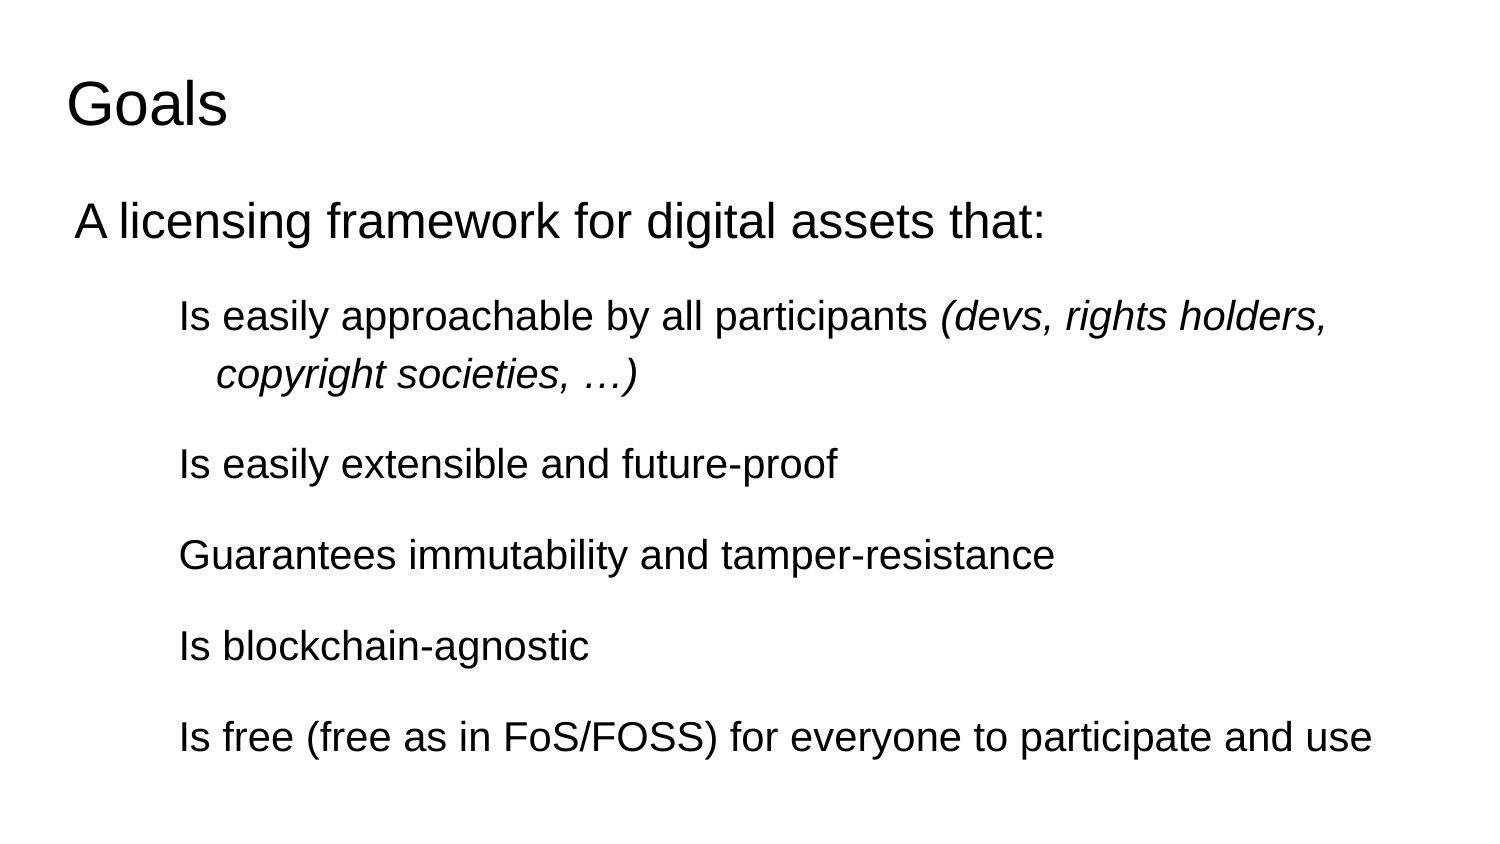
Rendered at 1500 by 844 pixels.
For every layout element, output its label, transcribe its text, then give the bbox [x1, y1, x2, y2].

list A licensing framework for digital assets that: Is easily approachable by all participants (devs, rights holders, copyright societies, …) Is easily extensible and future-proof Guarantees immutability and tamper-resistance Is blockchain-agnostic Is free (free as in FoS/FOSS) for everyone to participate and use [51, 164, 1449, 790]
title Goals [51, 48, 1449, 142]
